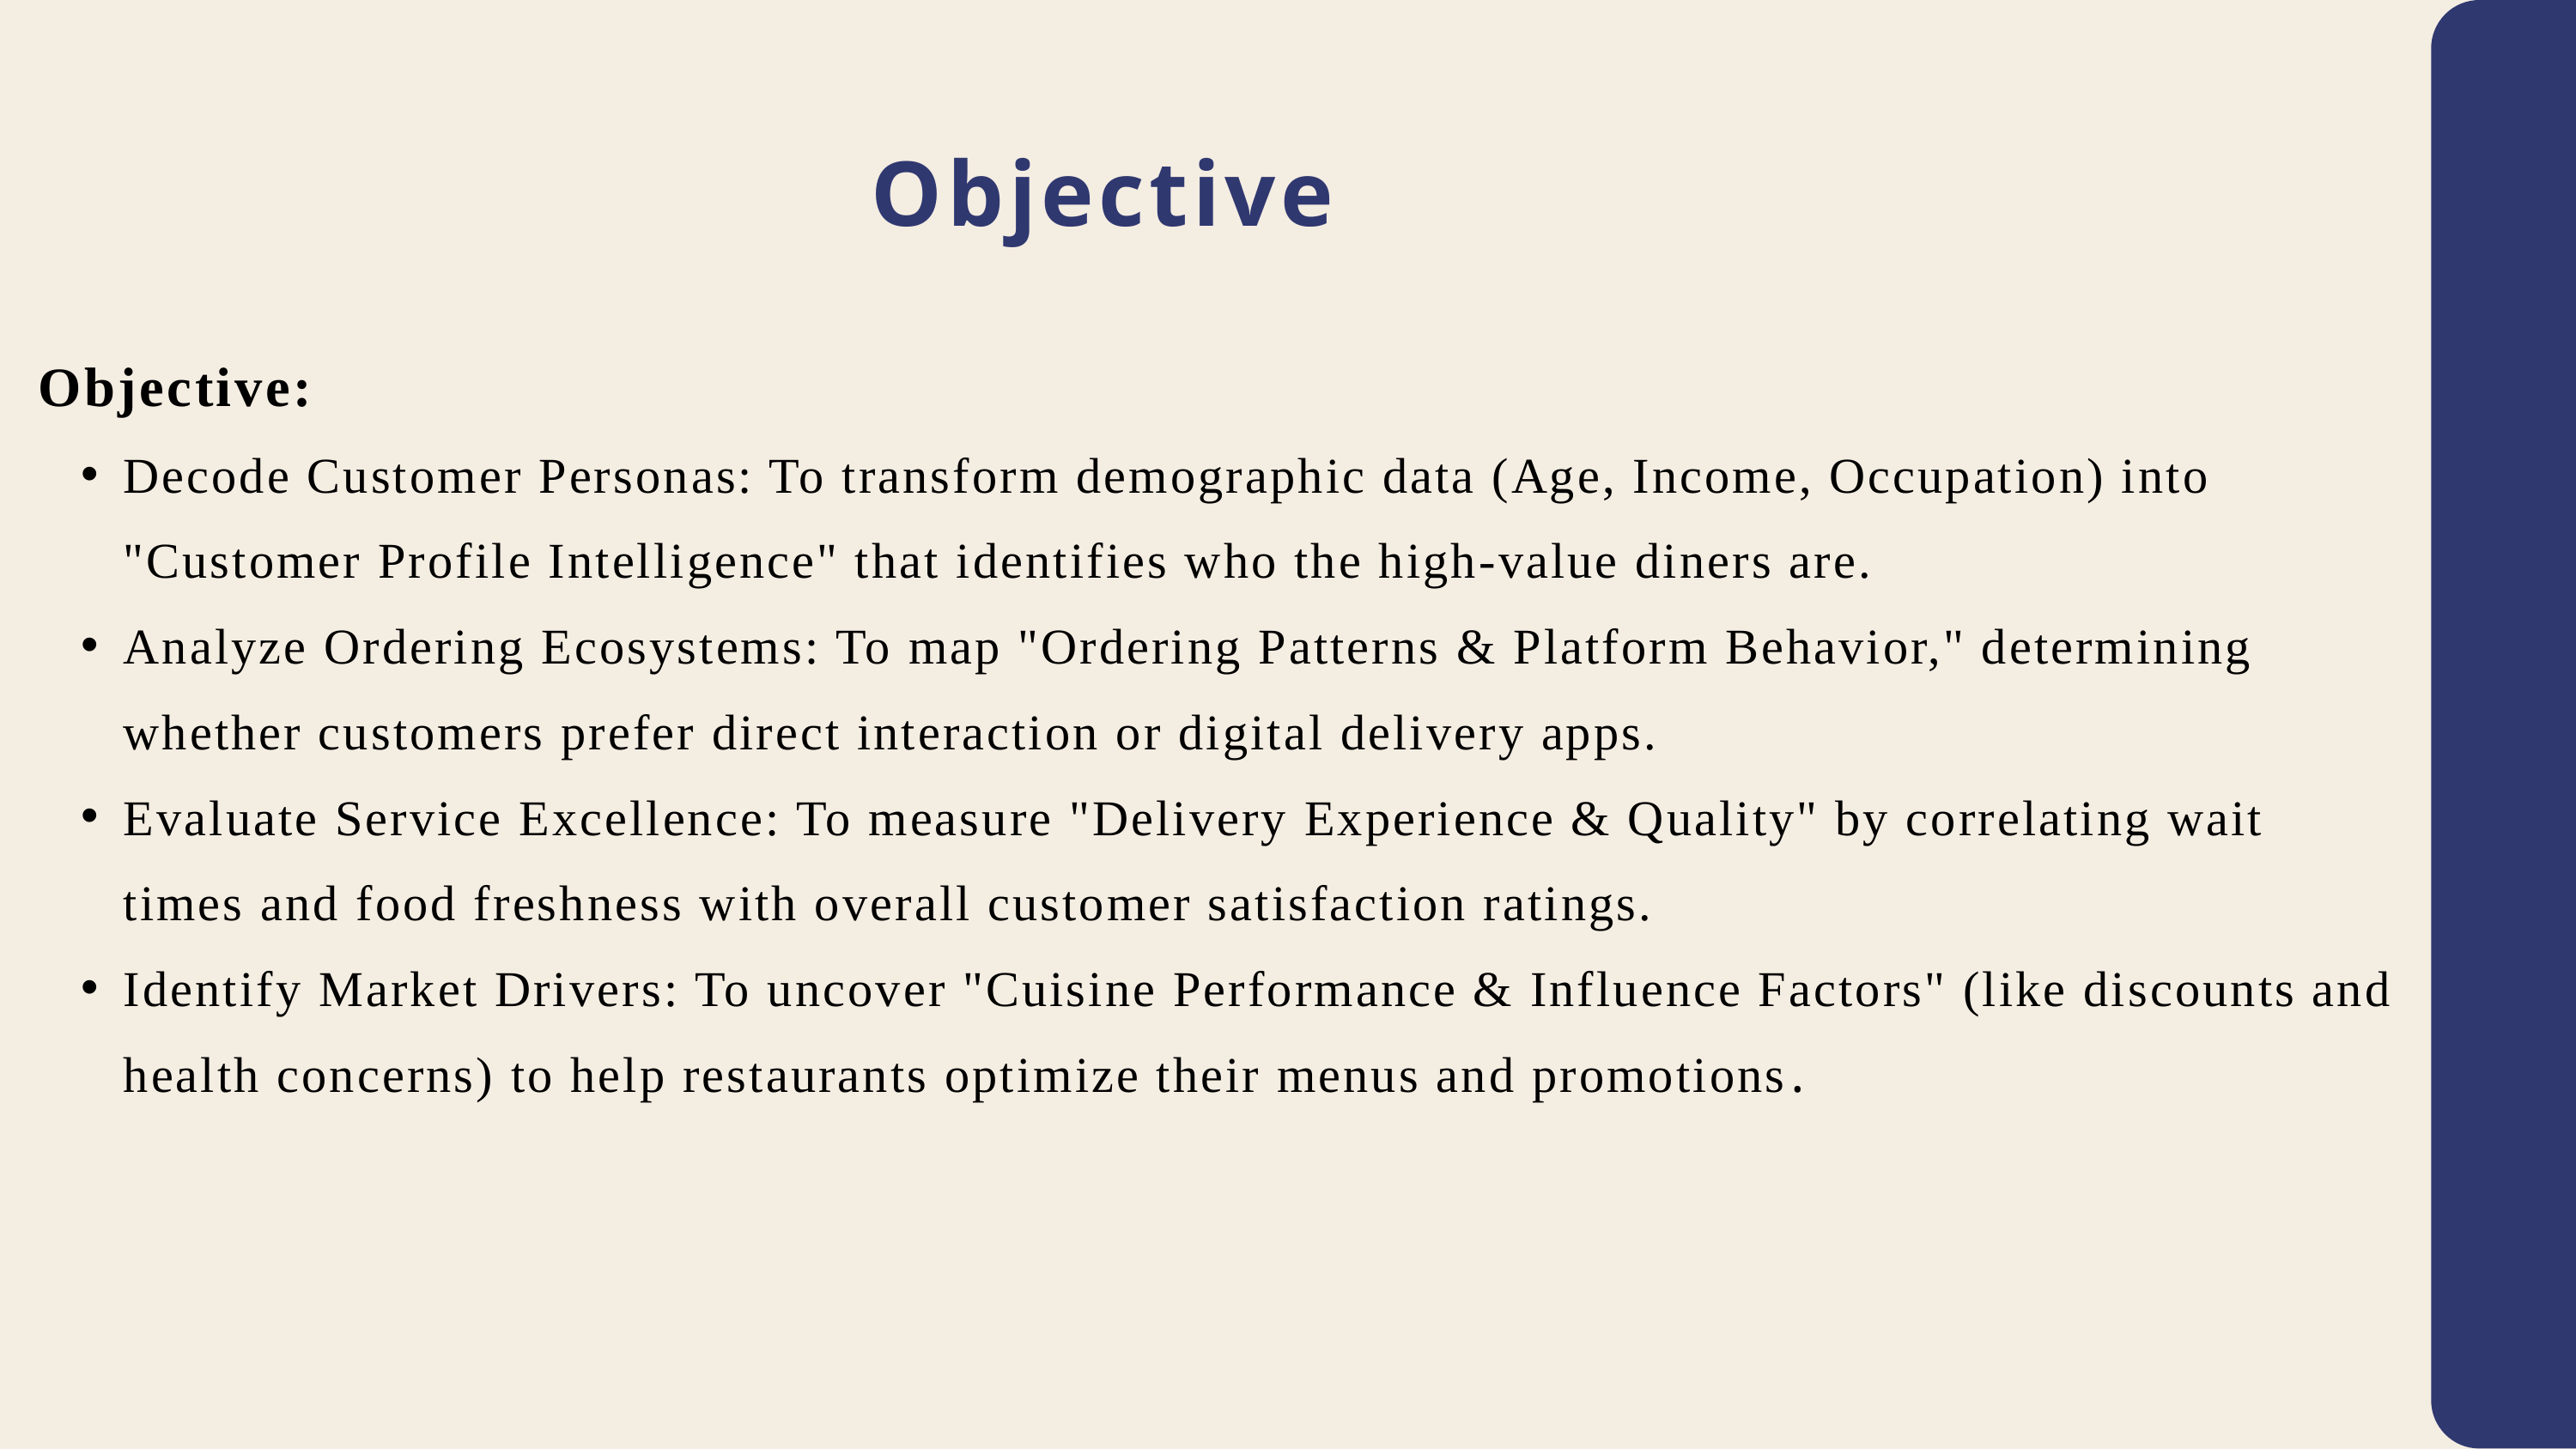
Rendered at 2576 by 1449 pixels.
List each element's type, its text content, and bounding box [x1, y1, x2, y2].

text_box Objective: Decode Customer Personas: To transform demographic data (Age, Income, Occupation) into "Customer Profile Intelligence" that identifies who the high-value diners are. Analyze Ordering Ecosystems: To map "Ordering Patterns & Platform Behavior," determining whether customers prefer direct interaction or digital delivery apps. Evaluate Service Excellence: To measure "Delivery Experience & Quality" by correlating wait times and food freshness with overall customer satisfaction ratings. Identify Market Drivers: To uncover "Cuisine Performance & Influence Factors" (like discounts and health concerns) to help restaurants optimize their menus and promotions. [38, 322, 2404, 1103]
text_box Objective [520, 91, 1686, 245]
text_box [2431, 0, 2576, 1449]
